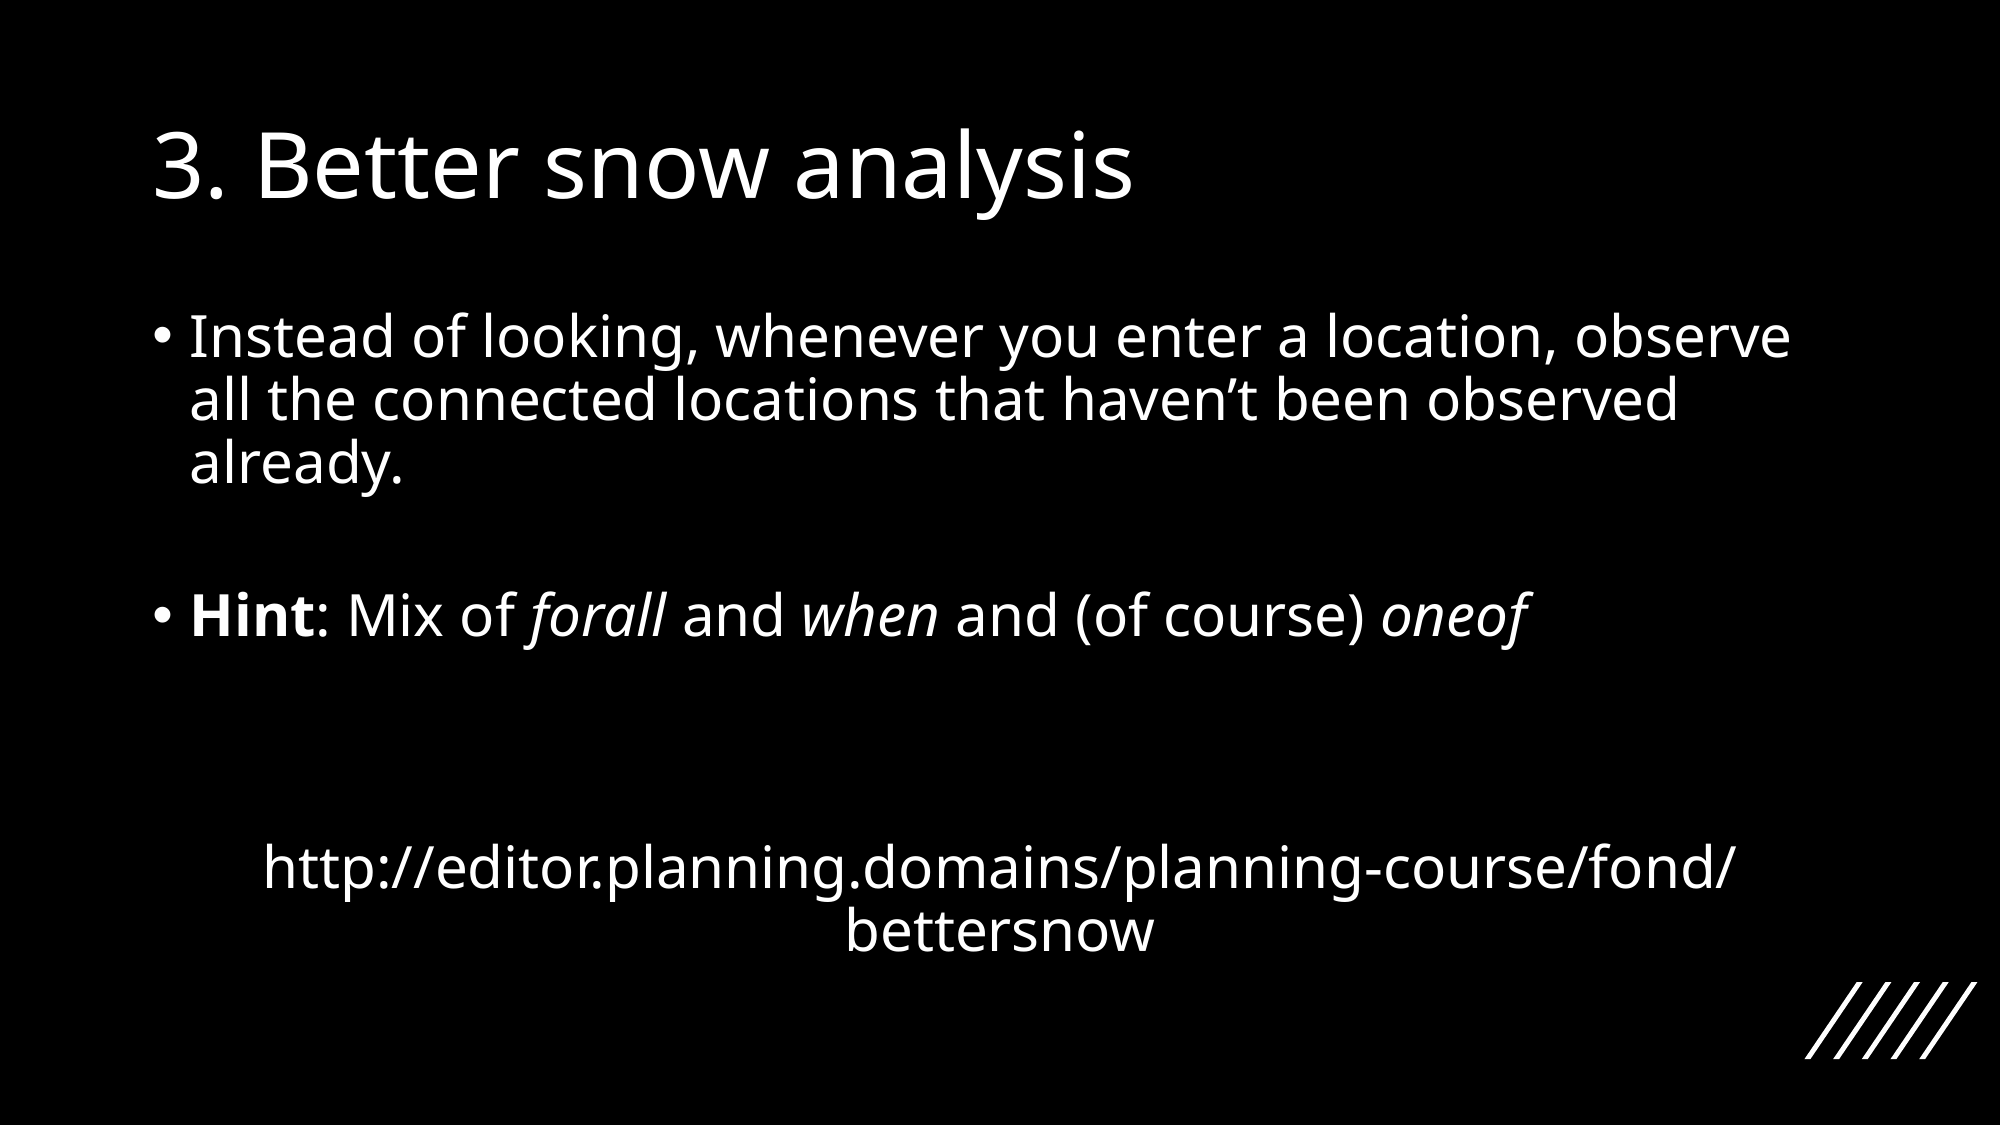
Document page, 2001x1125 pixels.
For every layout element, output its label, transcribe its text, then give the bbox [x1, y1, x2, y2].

title 3. Better snow analysis [137, 59, 1863, 278]
list Instead of looking, whenever you enter a location, observe all the connected locations that haven’t been observed already. Hint: Mix of forall and when and (of course) oneof http://editor.planning.domains/planning-course/fond/bettersnow [137, 299, 1863, 1014]
